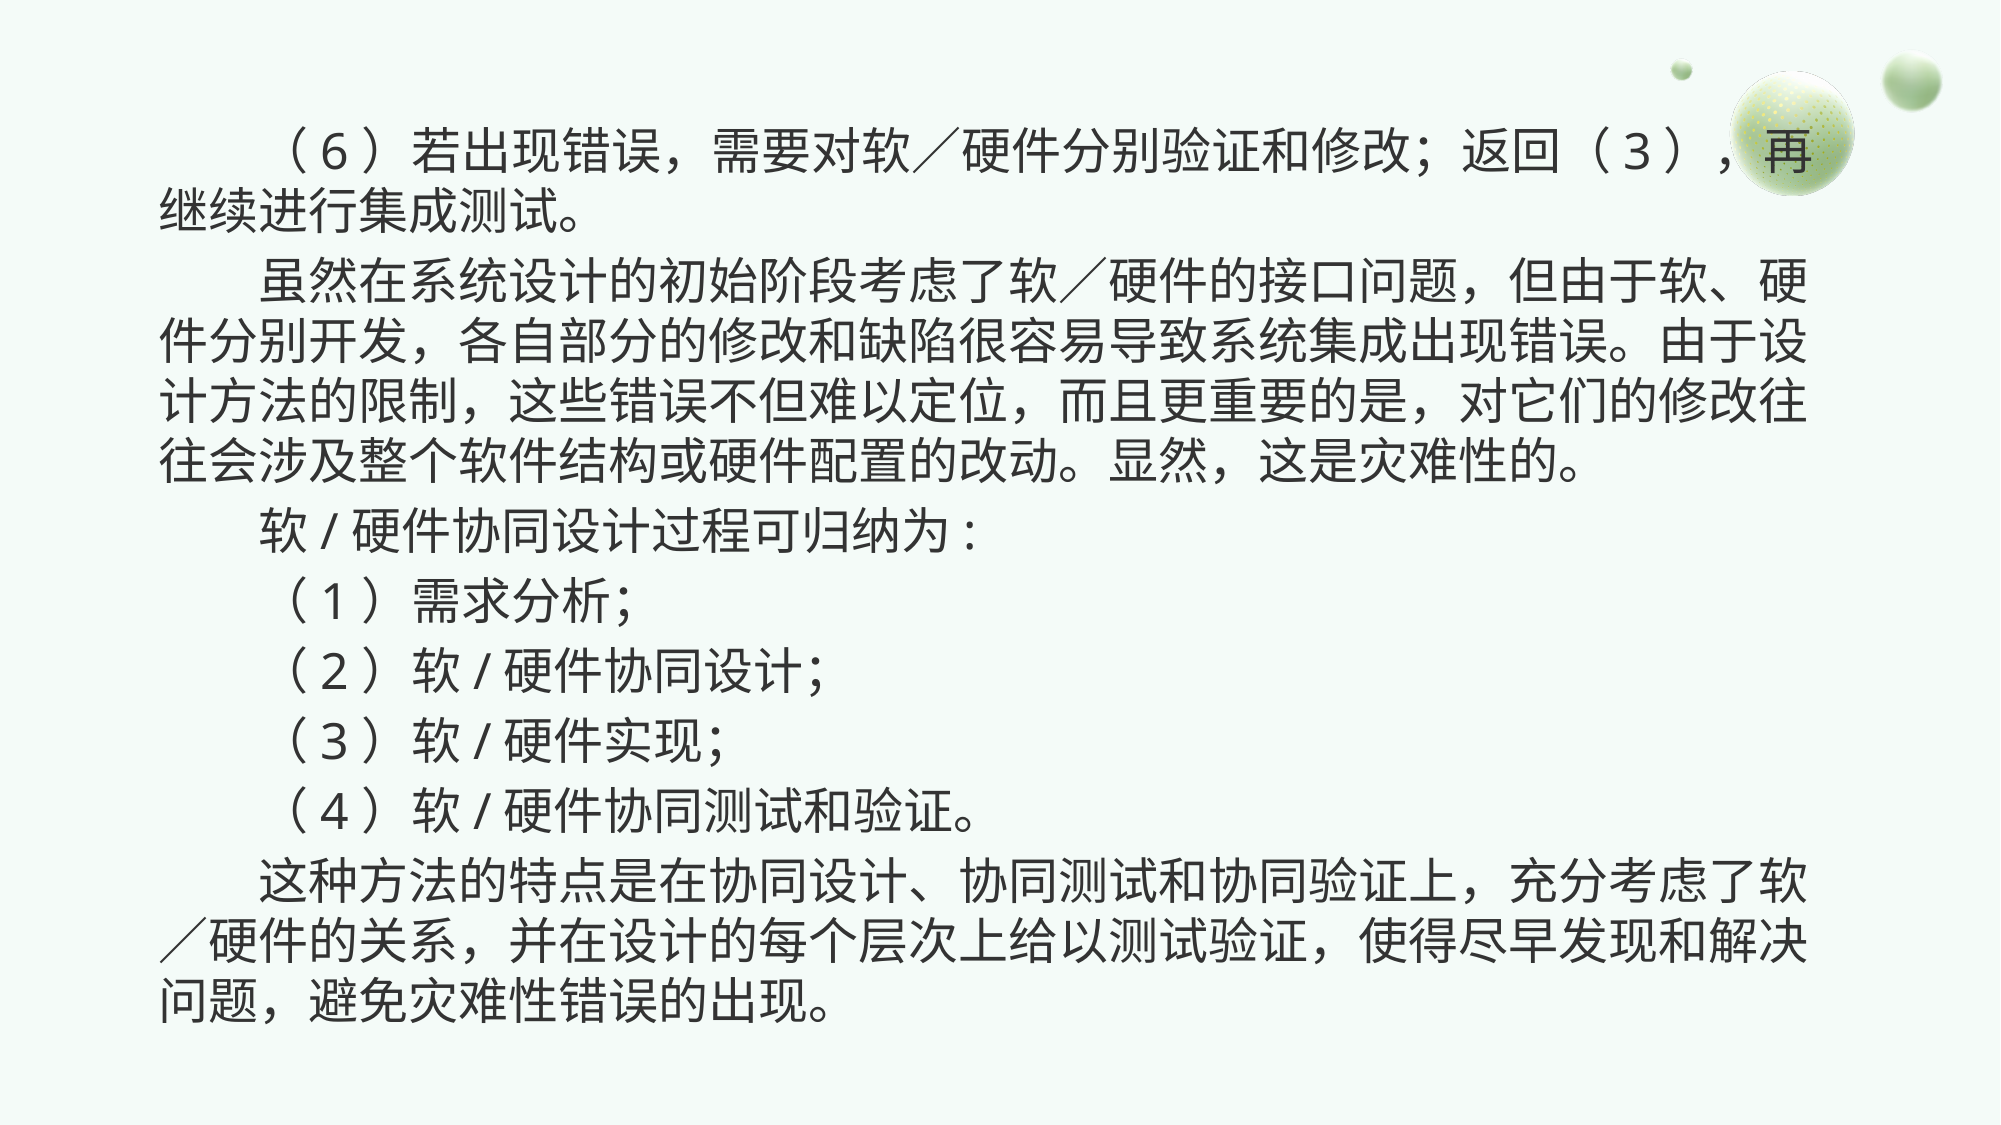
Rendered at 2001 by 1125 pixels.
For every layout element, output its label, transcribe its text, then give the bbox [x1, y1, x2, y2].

picture [1670, 49, 1943, 196]
text_box （6）若出现错误，需要对软／硬件分别验证和修改；返回（3），再继续进行集成测试。 虽然在系统设计的初始阶段考虑了软／硬件的接口问题，但由于软、硬件分别开发，各自部分的修改和缺陷很容易导致系统集成出现错误。由于设计方法的限制，这些错误不但难以定位，而且更重要的是，对它们的修改往往会涉及整个软件结构或硬件配置的改动。显然，这是灾难性的。 软/硬件协同设计过程可归纳为: （1）需求分析； （2）软/硬件协同设计； （3）软/硬件实现； （4）软/硬件协同测试和验证。 这种方法的特点是在协同设计、协同测试和协同验证上，充分考虑了软／硬件的关系，并在设计的每个层次上给以测试验证，使得尽早发现和解决问题，避免灾难性错误的出现。 [143, 112, 1866, 1089]
